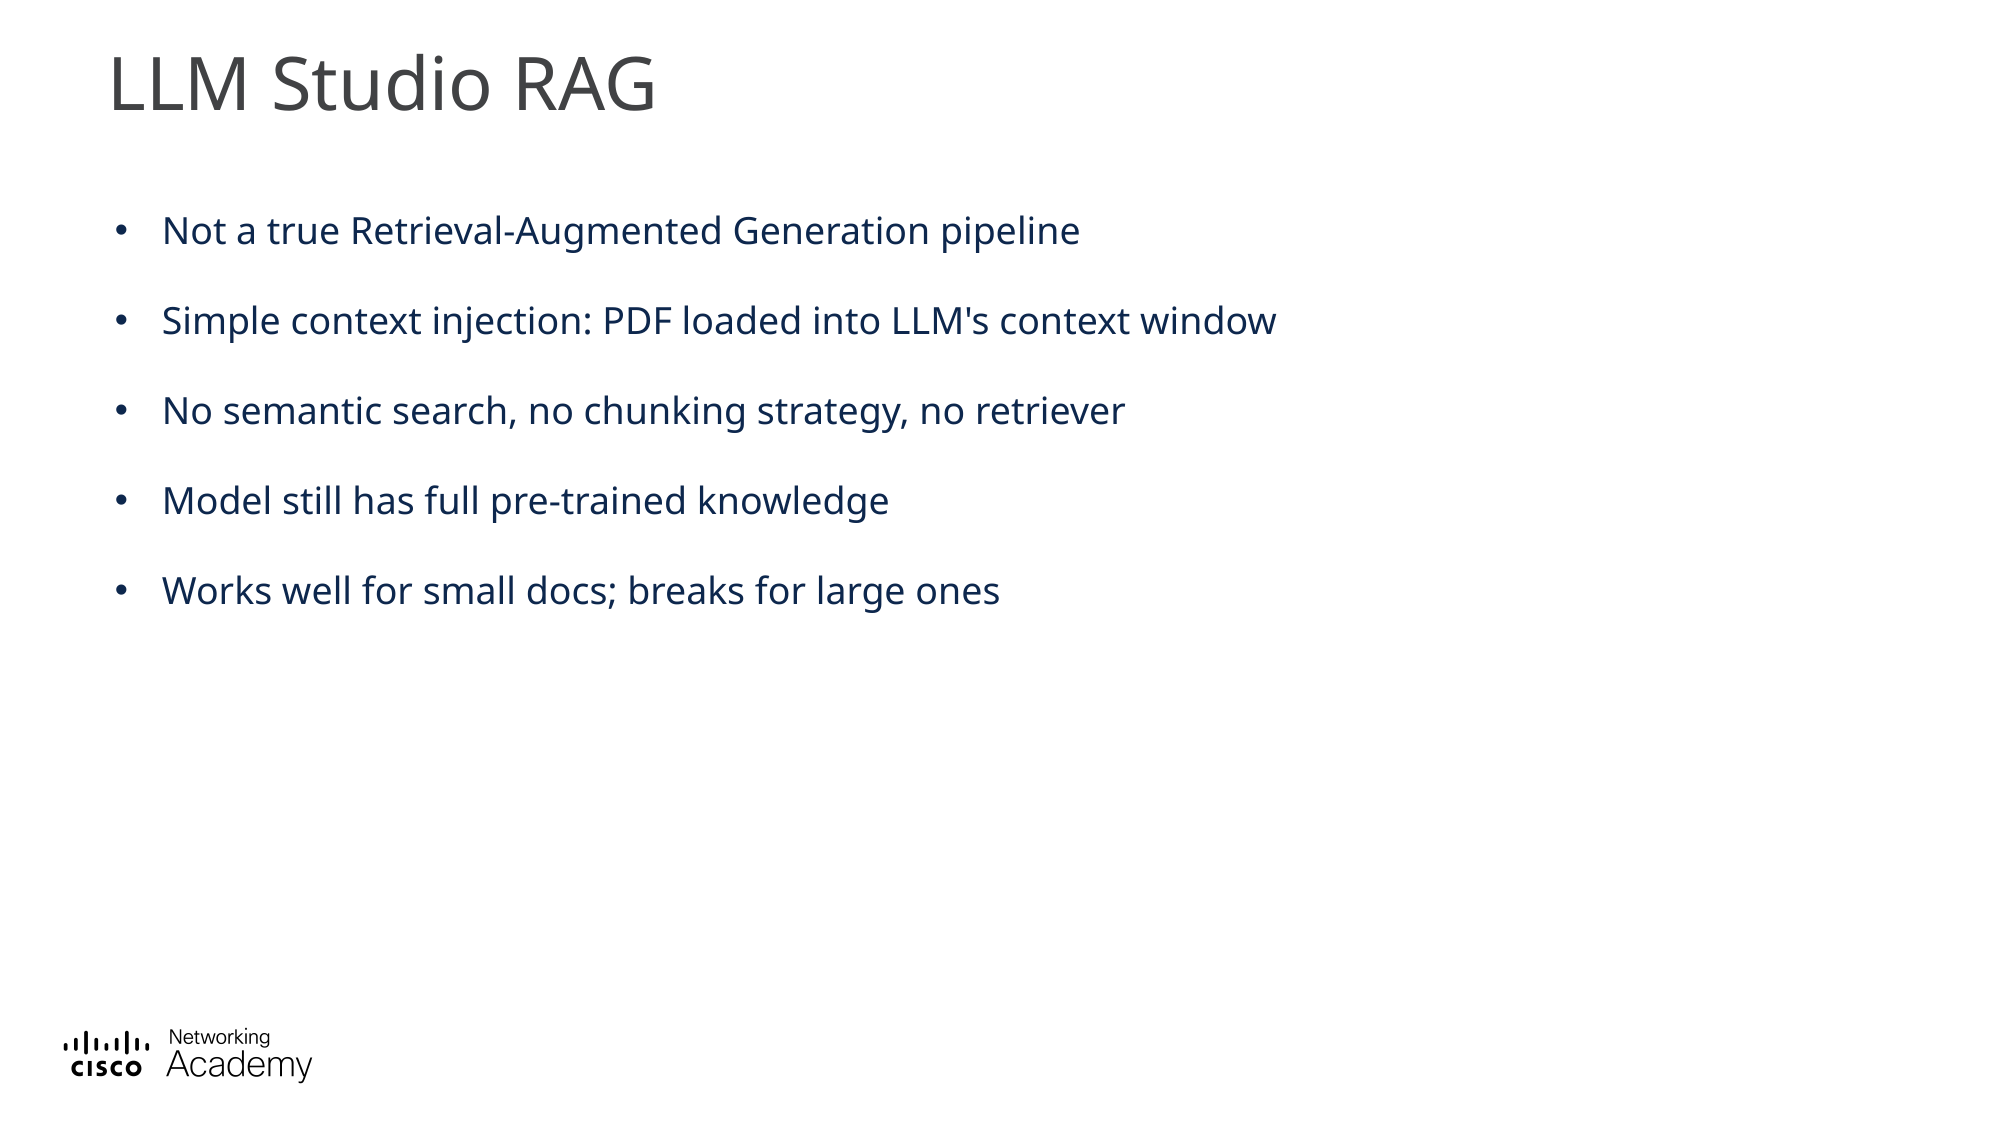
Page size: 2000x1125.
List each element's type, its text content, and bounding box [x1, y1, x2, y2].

title LLM Studio RAG [99, 32, 1900, 146]
picture [60, 1024, 316, 1087]
text_box Not a true Retrieval-Augmented Generation pipeline Simple context injection: PDF loaded into LLM's context window No semantic search, no chunking strategy, no retriever Model still has full pre-trained knowledge Works well for small docs; breaks for large ones [99, 199, 1442, 665]
